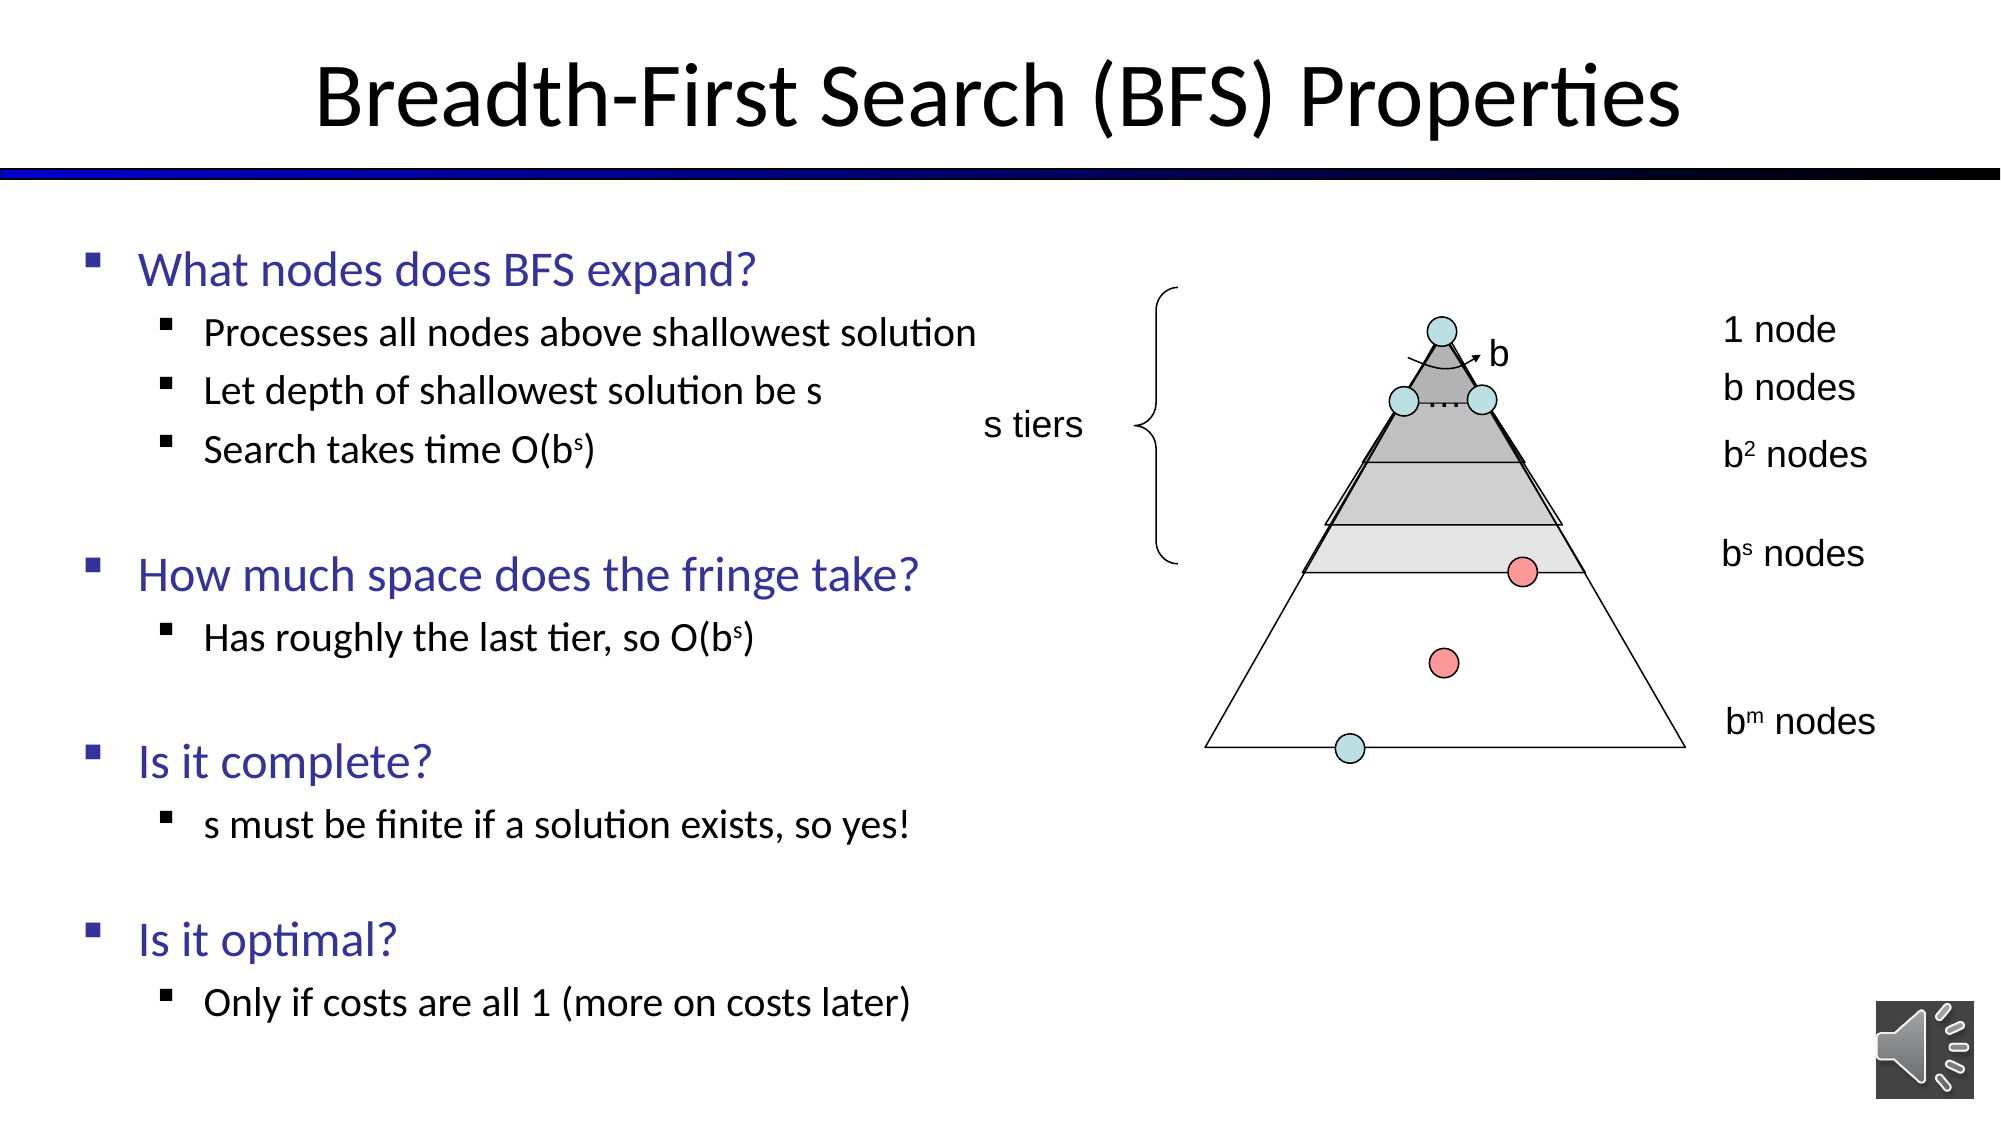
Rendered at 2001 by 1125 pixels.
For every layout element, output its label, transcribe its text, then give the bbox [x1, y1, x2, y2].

list What nodes does BFS expand? Processes all nodes above shallowest solution Let depth of shallowest solution be s Search takes time O(bs) How much space does the fringe take? Has roughly the last tier, so O(bs) Is it complete? s must be finite if a solution exists, so yes! Is it optimal? Only if costs are all 1 (more on costs later) [66, 228, 1001, 1006]
text_box 1 node [1707, 297, 1892, 358]
text_box [1205, 365, 1686, 748]
text_box [1492, 411, 1525, 463]
title Breadth-First Search (BFS) Properties [0, 0, 2000, 184]
text_box [1407, 354, 1473, 369]
text_box bs nodes [1706, 521, 1946, 582]
text_box b nodes [1708, 355, 1892, 416]
text_box [1522, 463, 1563, 525]
text_box [1427, 316, 1457, 347]
text_box b [1473, 321, 1523, 382]
text_box [1362, 413, 1394, 463]
text_box [1429, 648, 1459, 678]
text_box [1324, 463, 1366, 525]
text_box [1335, 733, 1365, 764]
text_box [1389, 386, 1410, 417]
text_box [1156, 287, 1178, 564]
text_box [1508, 557, 1538, 587]
picture [1874, 999, 1976, 1101]
text_box bm nodes [1710, 689, 1950, 750]
text_box b2 nodes [1708, 422, 1892, 483]
text_box [1467, 385, 1497, 415]
text_box … [1410, 362, 1456, 423]
text_box [1427, 343, 1459, 356]
text_box s tiers [968, 392, 1177, 453]
